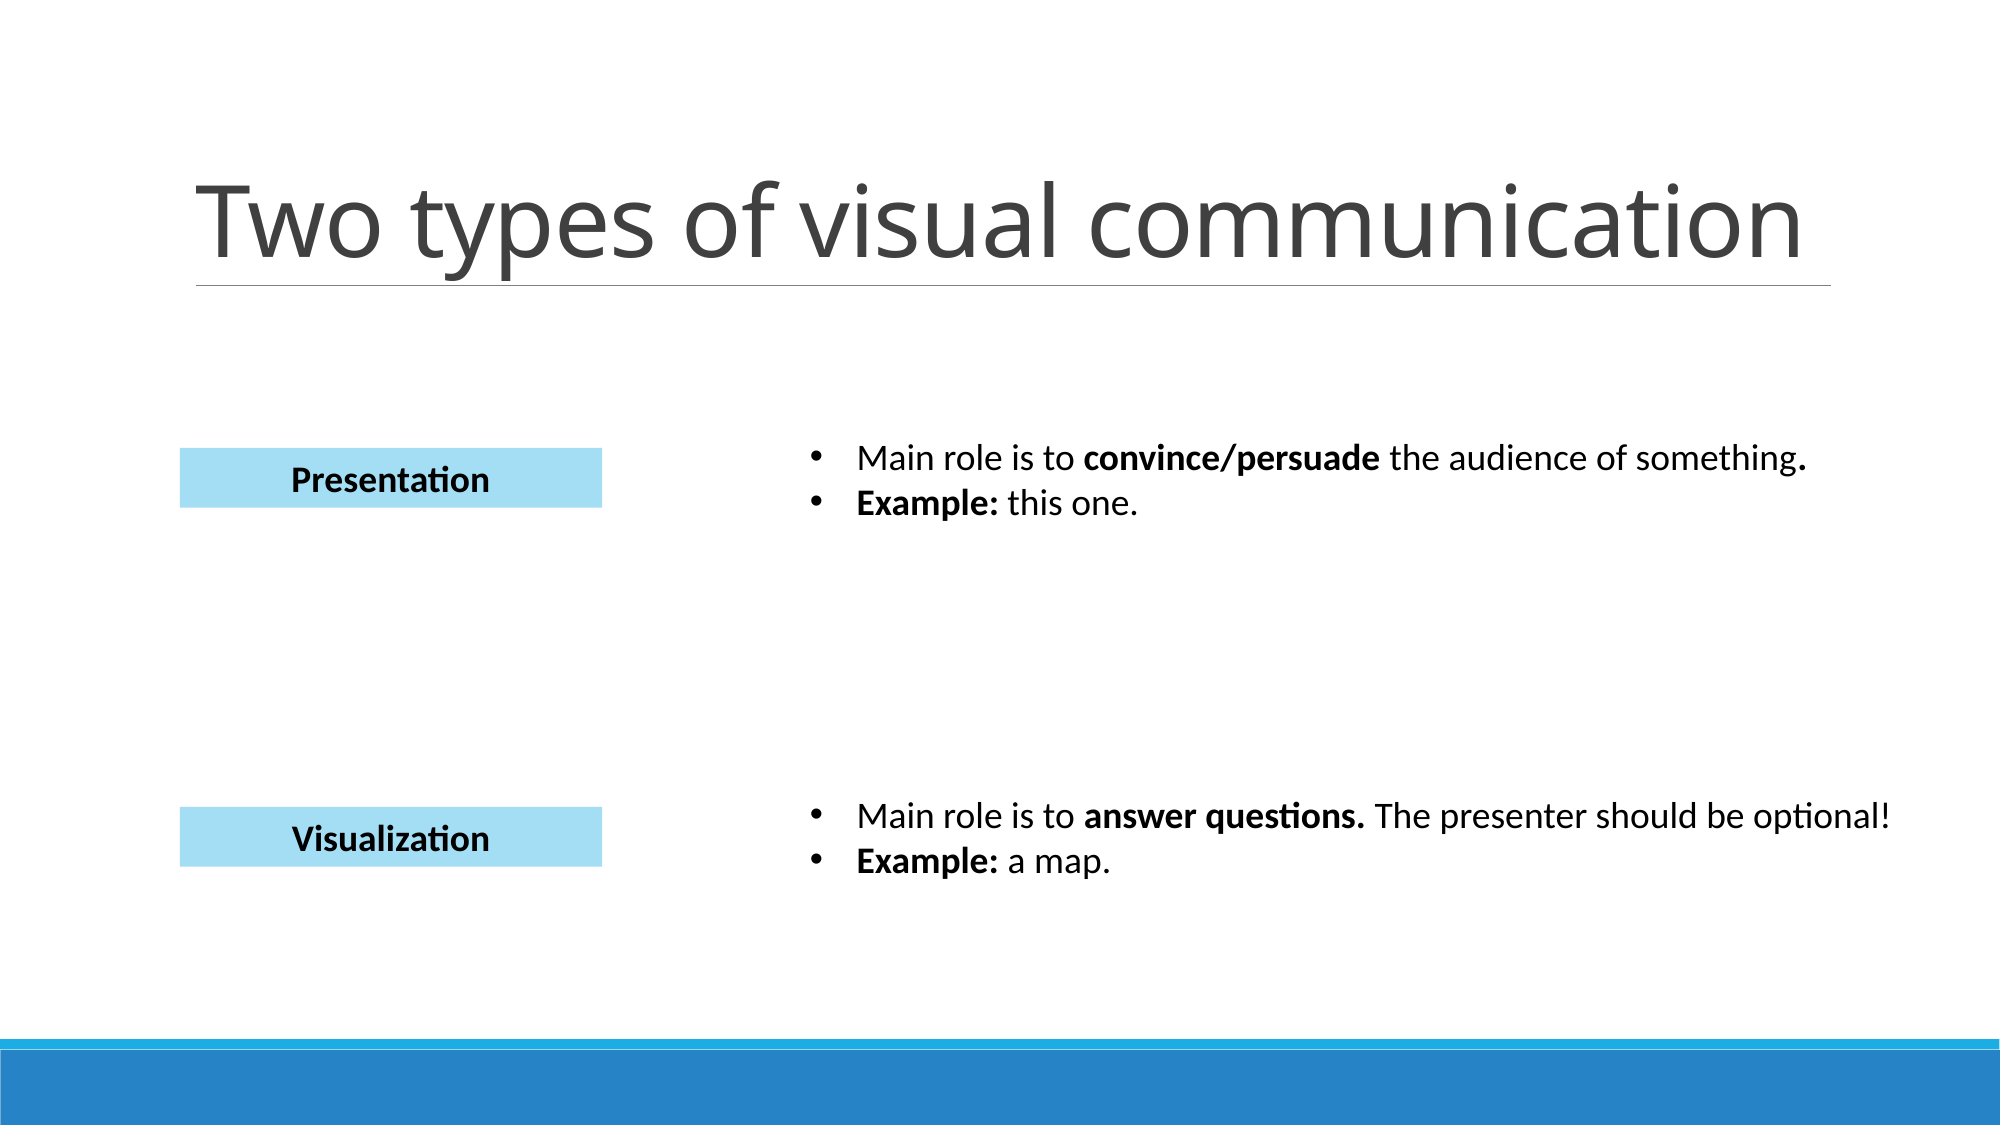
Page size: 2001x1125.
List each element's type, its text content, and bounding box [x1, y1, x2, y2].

text_box Main role is to convince/persuade the audience of something. Example: this one. [794, 425, 1830, 530]
text_box Visualization [179, 806, 603, 867]
text_box Main role is to answer questions. The presenter should be optional! Example: a map. [795, 784, 1912, 889]
text_box Presentation [179, 447, 603, 508]
title Two types of visual communication [180, 47, 1830, 285]
